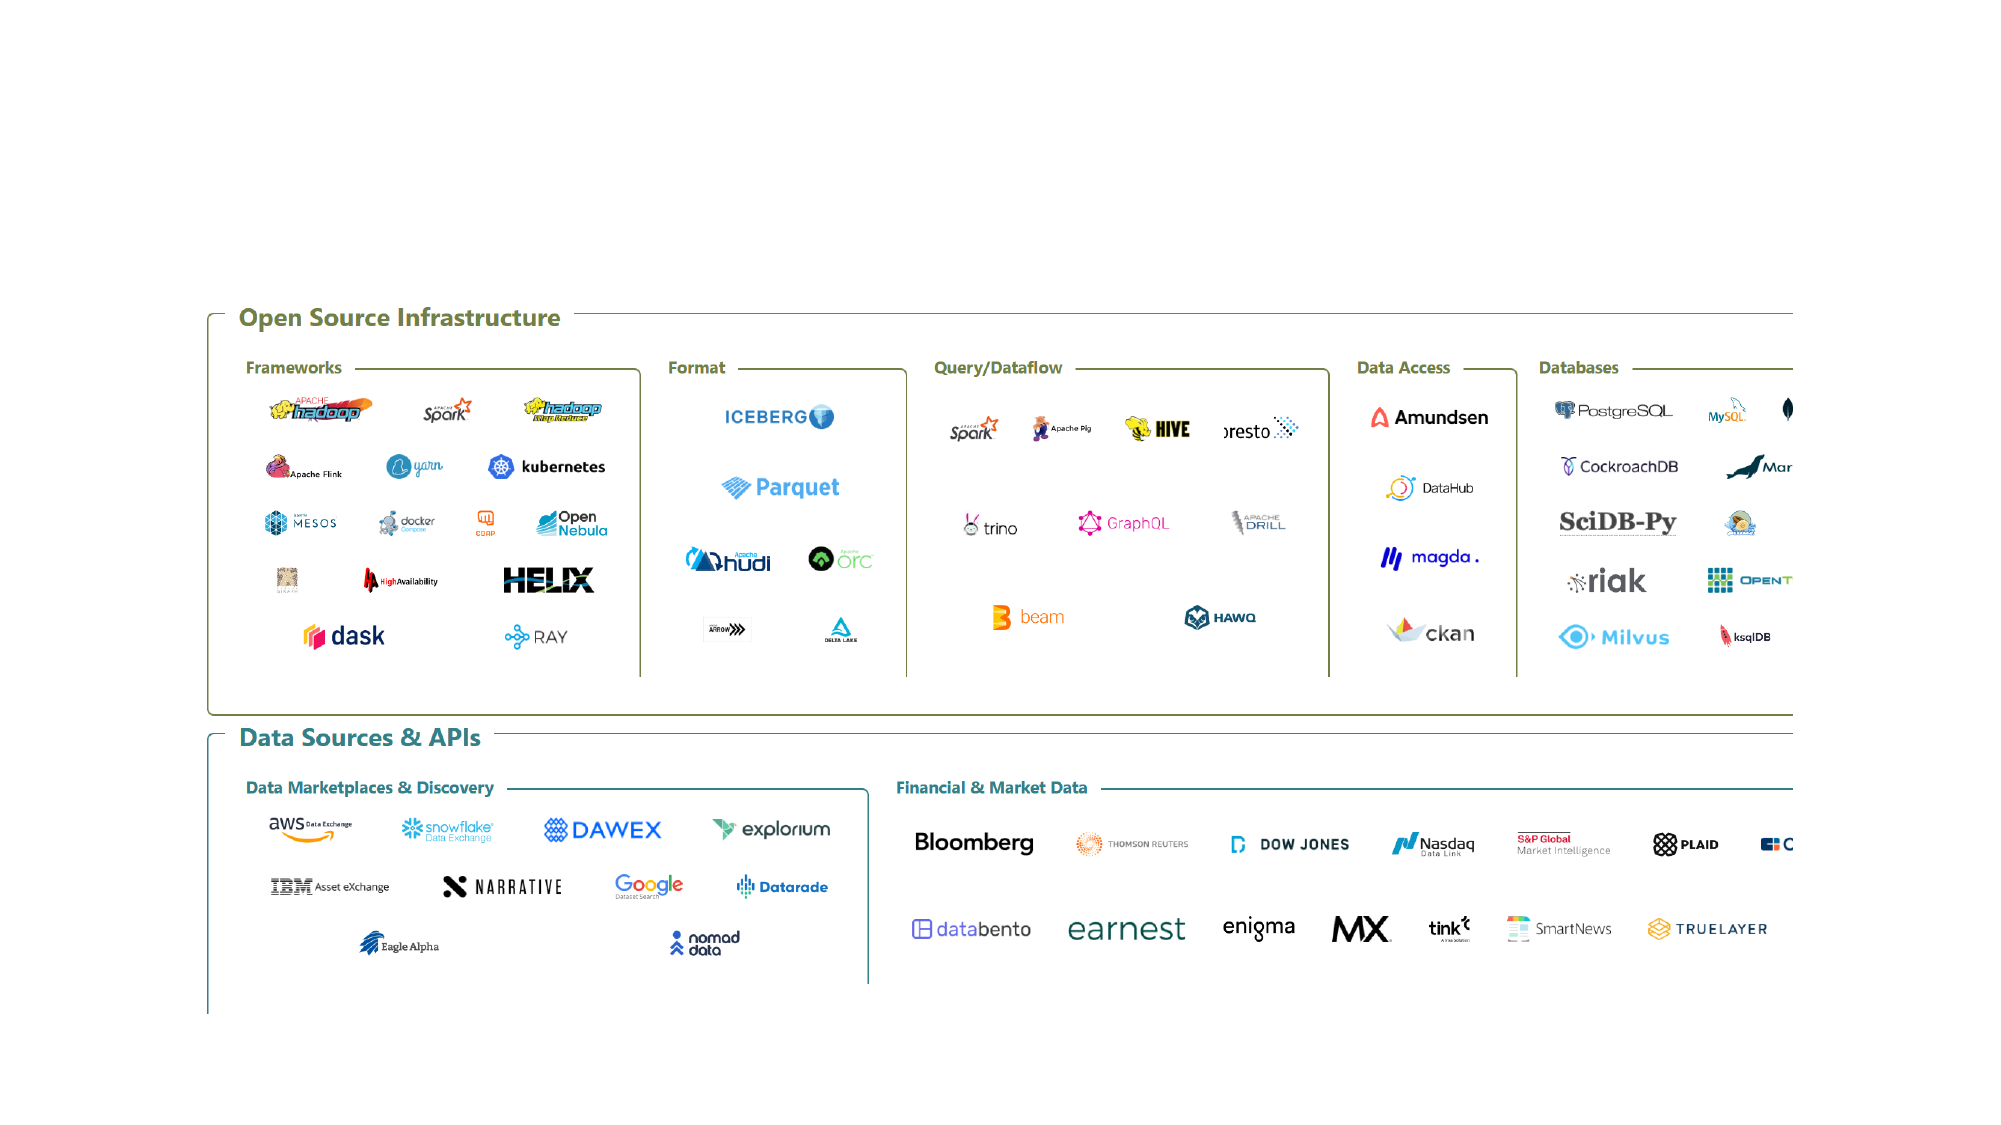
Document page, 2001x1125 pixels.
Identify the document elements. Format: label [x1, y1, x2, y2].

list [206, 299, 1794, 1014]
